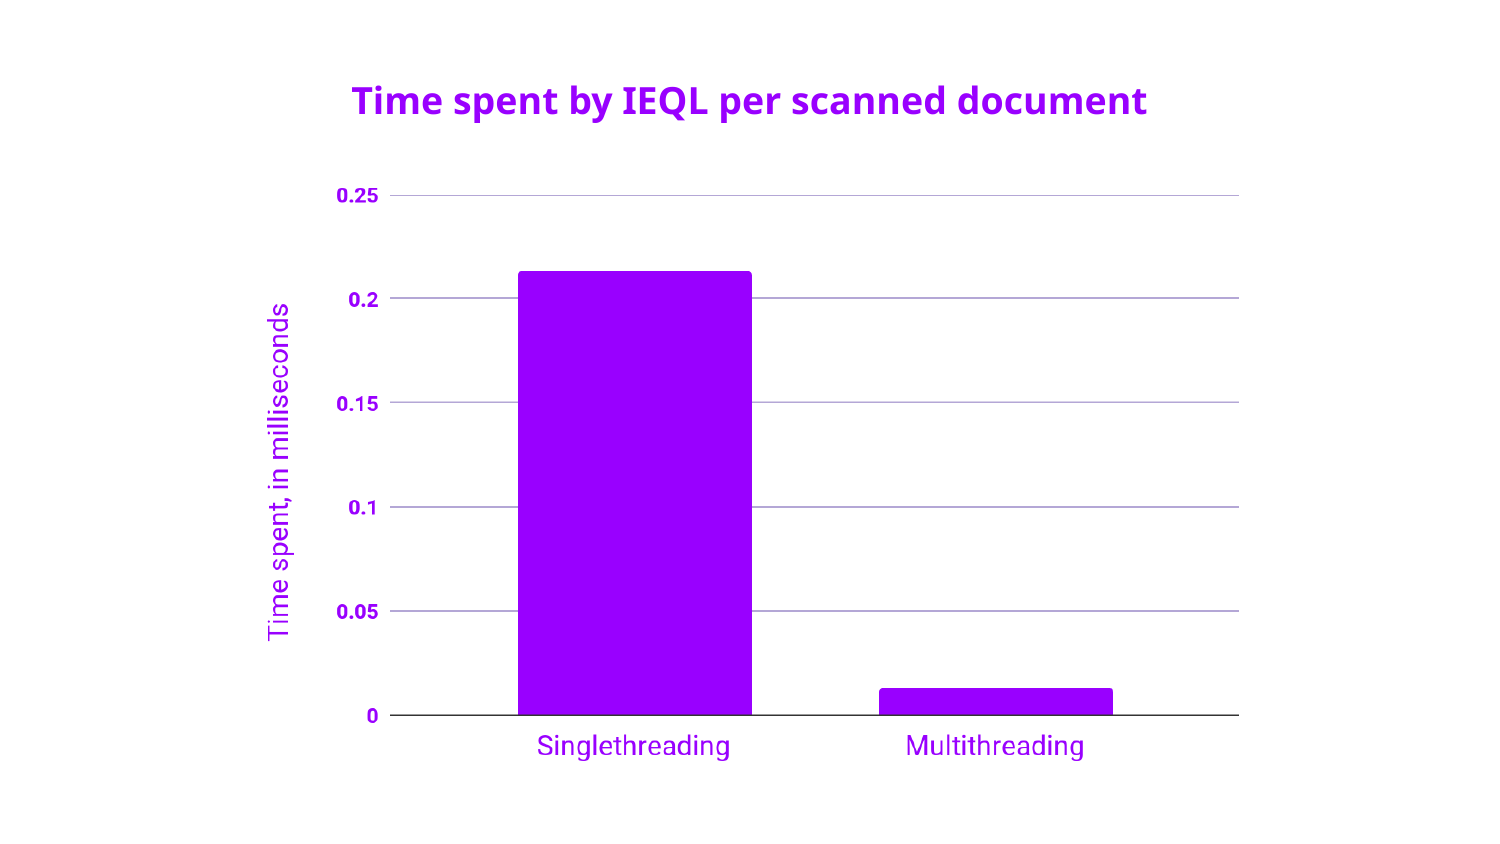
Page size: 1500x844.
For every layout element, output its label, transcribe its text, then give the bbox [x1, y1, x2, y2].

list Time spent by IEQL per scanned document [257, 50, 1242, 147]
picture [228, 149, 1271, 794]
